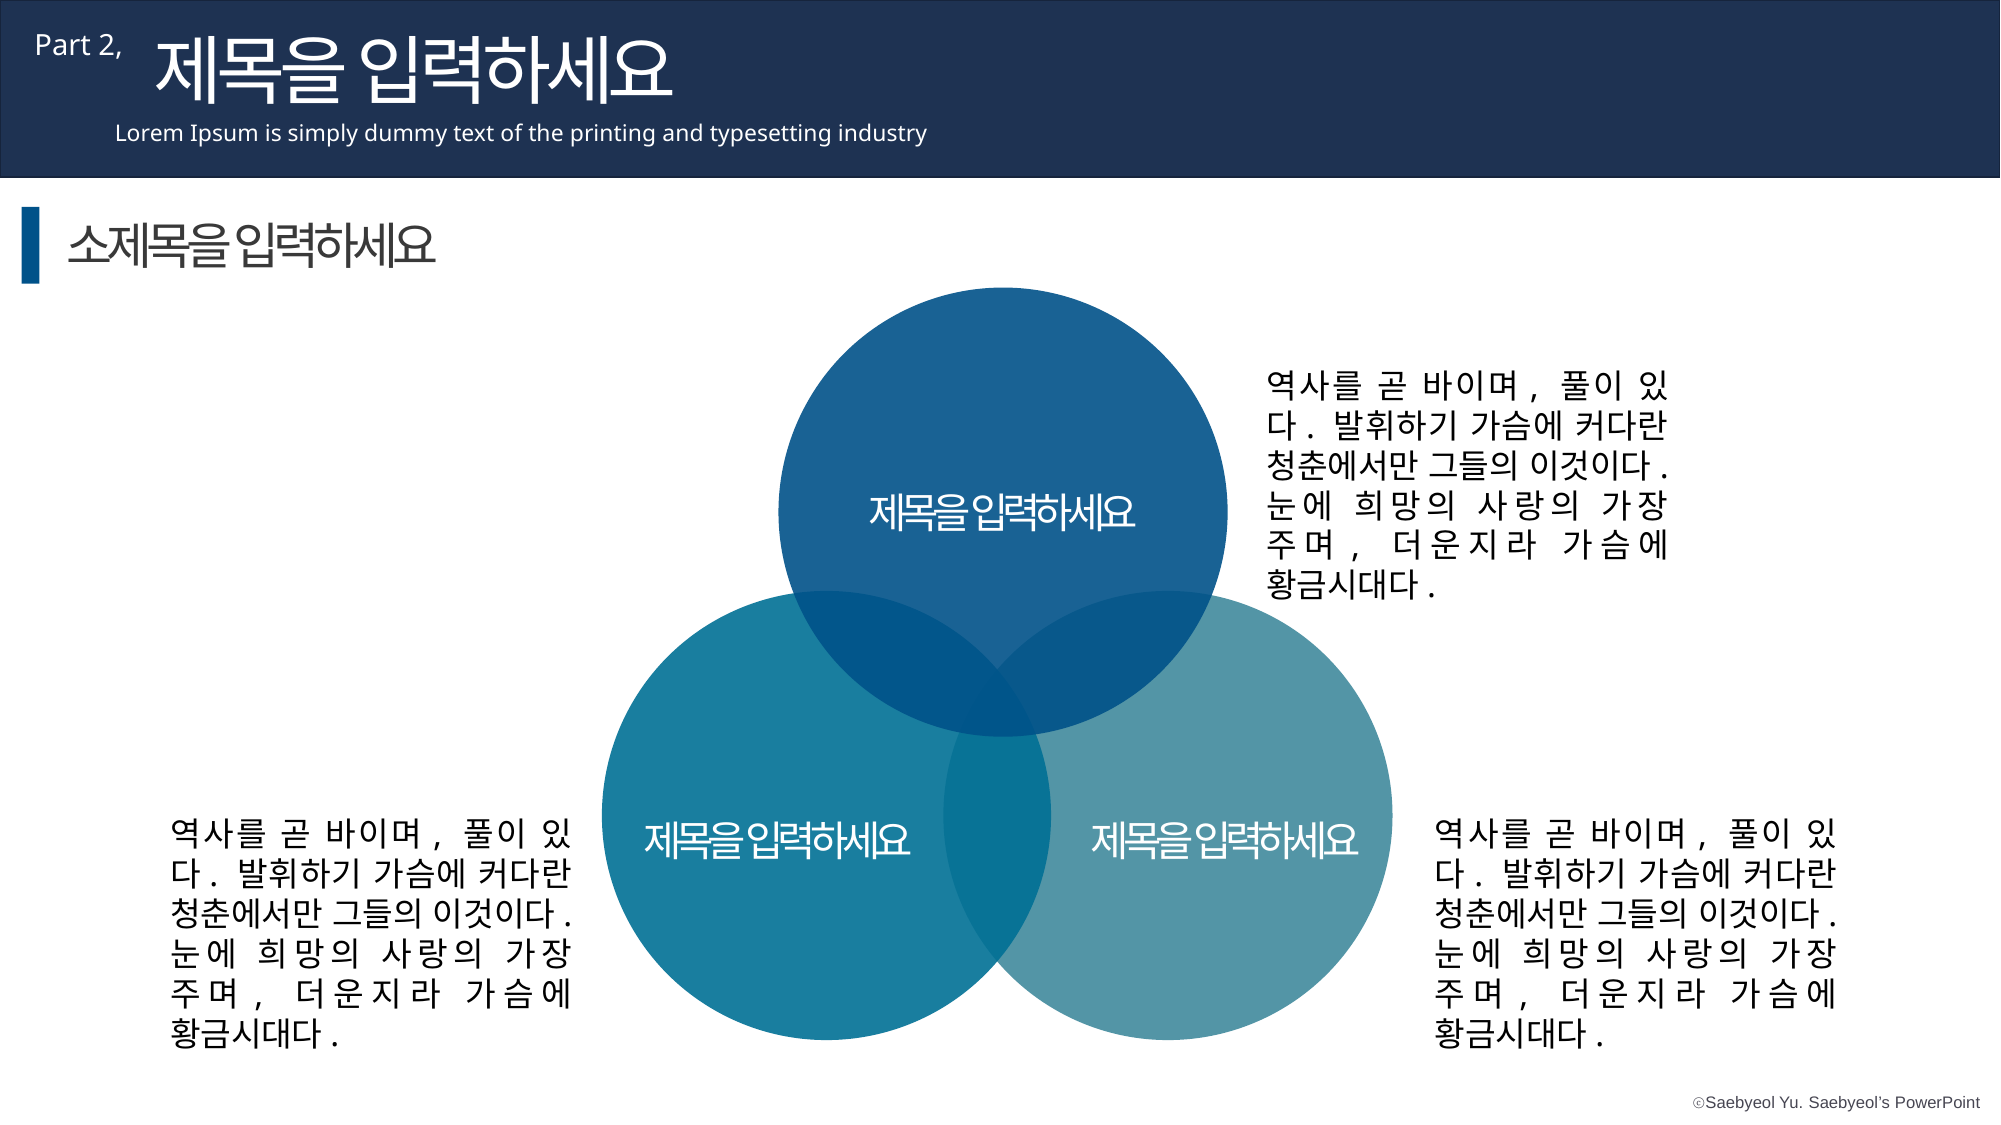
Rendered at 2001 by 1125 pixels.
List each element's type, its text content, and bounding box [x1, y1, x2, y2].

text_box Lorem Ipsum is simply dummy text of the printing and typesetting industry [99, 110, 943, 154]
text_box [998, 594, 1394, 1042]
text_box 역사를 곧 바이며, 풀이 있다. 발휘하기 가슴에 커다란 청춘에서만 그들의 이것이다. 눈에 희망의 사랑의 가장 주며, 더운지라 가슴에 황금시대다. [1251, 357, 1684, 612]
text_box 제목을 입력하세요 [139, 16, 692, 110]
text_box 제목을 입력하세요 [1076, 807, 1376, 873]
text_box [21, 206, 40, 285]
text_box 제목을 입력하세요 [628, 807, 928, 873]
text_box 소제목을 입력하세요 [52, 207, 454, 283]
text_box Part 2, [19, 19, 146, 69]
text_box 제목을 입력하세요 [853, 479, 1153, 545]
text_box [777, 286, 1229, 738]
text_box 역사를 곧 바이며, 풀이 있다. 발휘하기 가슴에 커다란 청춘에서만 그들의 이것이다. 눈에 희망의 사랑의 가장 주며, 더운지라 가슴에 황금시대다. [1420, 805, 1853, 1060]
text_box 역사를 곧 바이며, 풀이 있다. 발휘하기 가슴에 커다란 청춘에서만 그들의 이것이다. 눈에 희망의 사랑의 가장 주며, 더운지라 가슴에 황금시대다. [155, 805, 588, 1060]
text_box [600, 592, 1053, 1042]
text_box [0, 0, 2000, 178]
